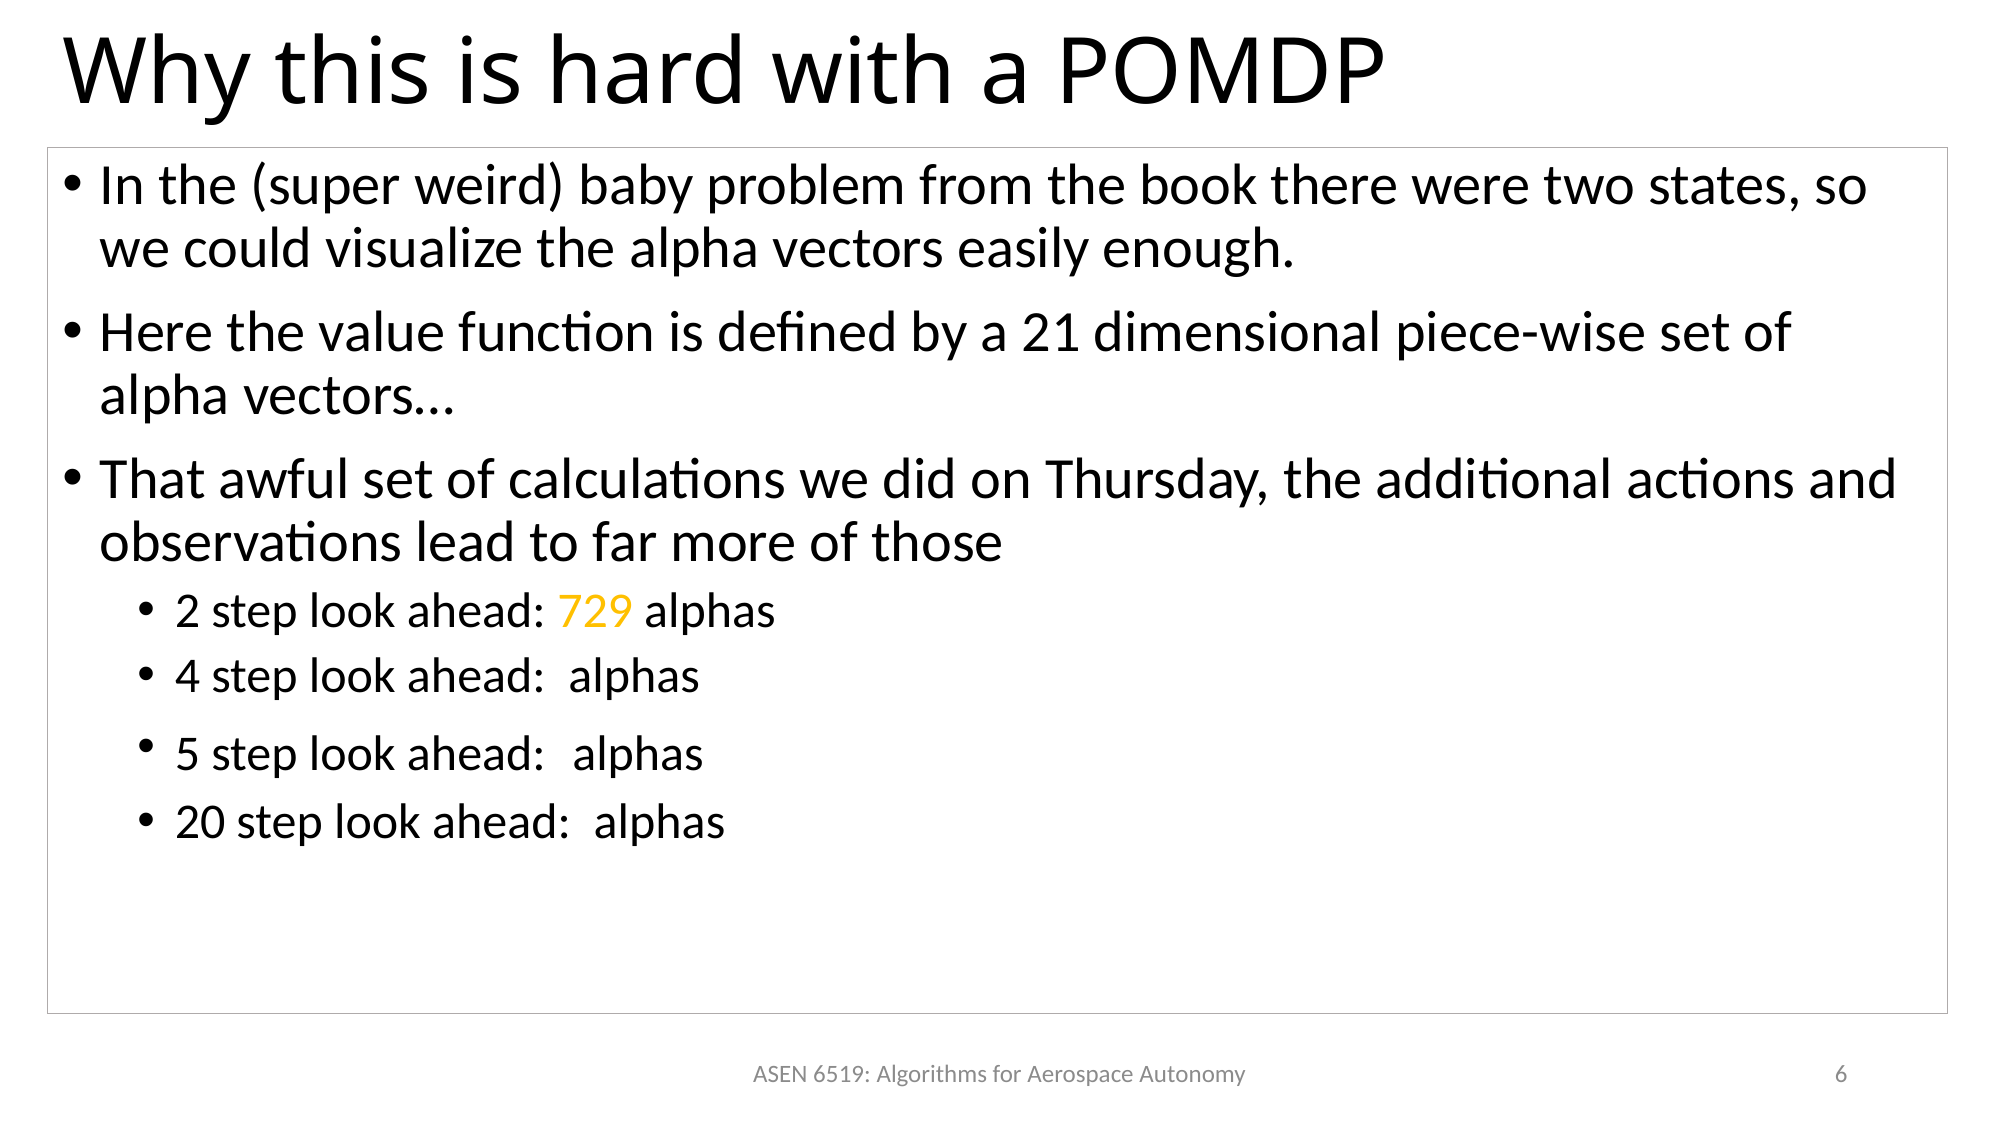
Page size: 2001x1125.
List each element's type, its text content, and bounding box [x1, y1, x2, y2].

footer ASEN 6519: Algorithms for Aerospace Autonomy [662, 1042, 1338, 1103]
slide_number 6 [1412, 1042, 1863, 1103]
title Why this is hard with a POMDP [47, 0, 1948, 147]
